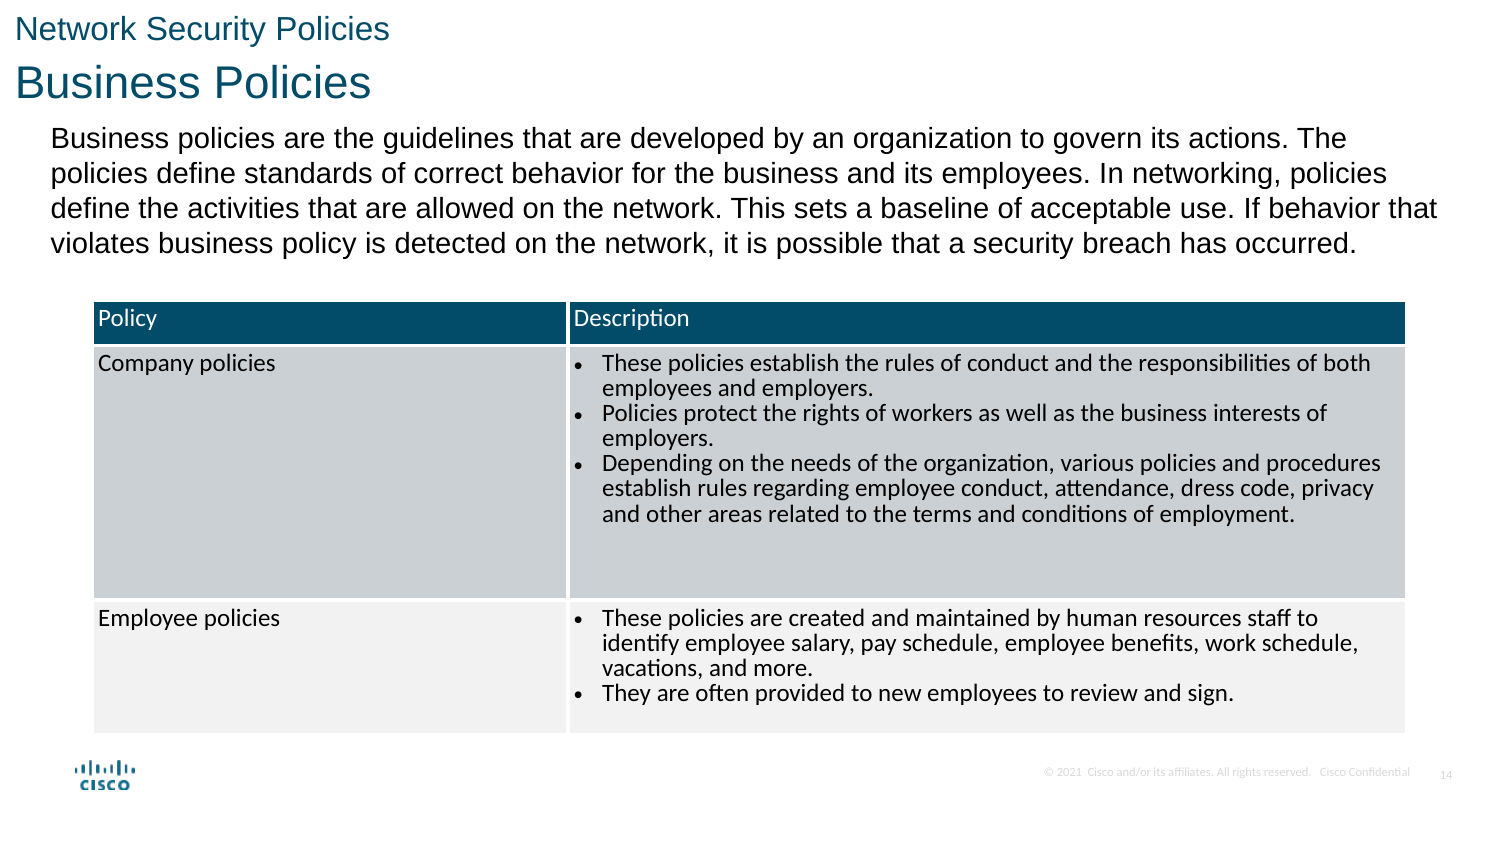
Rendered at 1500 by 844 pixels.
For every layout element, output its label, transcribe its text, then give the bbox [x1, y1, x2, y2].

list Network Security Policies [0, 0, 1500, 45]
text_box Business policies are the guidelines that are developed by an organization to govern its actions. The policies define standards of correct behavior for the business and its employees. In networking, policies define the activities that are allowed on the network. This sets a baseline of acceptable use. If behavior that violates business policy is detected on the network, it is possible that a security breach has occurred. [35, 112, 1463, 267]
table_cell Employee policies [94, 602, 566, 733]
table_header Policy [94, 302, 566, 344]
slide_number <number> [1425, 759, 1500, 797]
table_cell These policies are created and maintained by human resources staff to identify employee salary, pay schedule, employee benefits, work schedule, vacations, and more. They are often provided to new employees to review and sign. [570, 602, 1405, 733]
table_header Description [570, 302, 1405, 344]
picture [75, 759, 135, 790]
table_cell These policies establish the rules of conduct and the responsibilities of both employees and employers. Policies protect the rights of workers as well as the business interests of employers. Depending on the needs of the organization, various policies and procedures establish rules regarding employee conduct, attendance, dress code, privacy and other areas related to the terms and conditions of employment. [570, 347, 1405, 598]
table_cell Company policies [94, 347, 566, 598]
list Business Policies [0, 45, 1500, 195]
